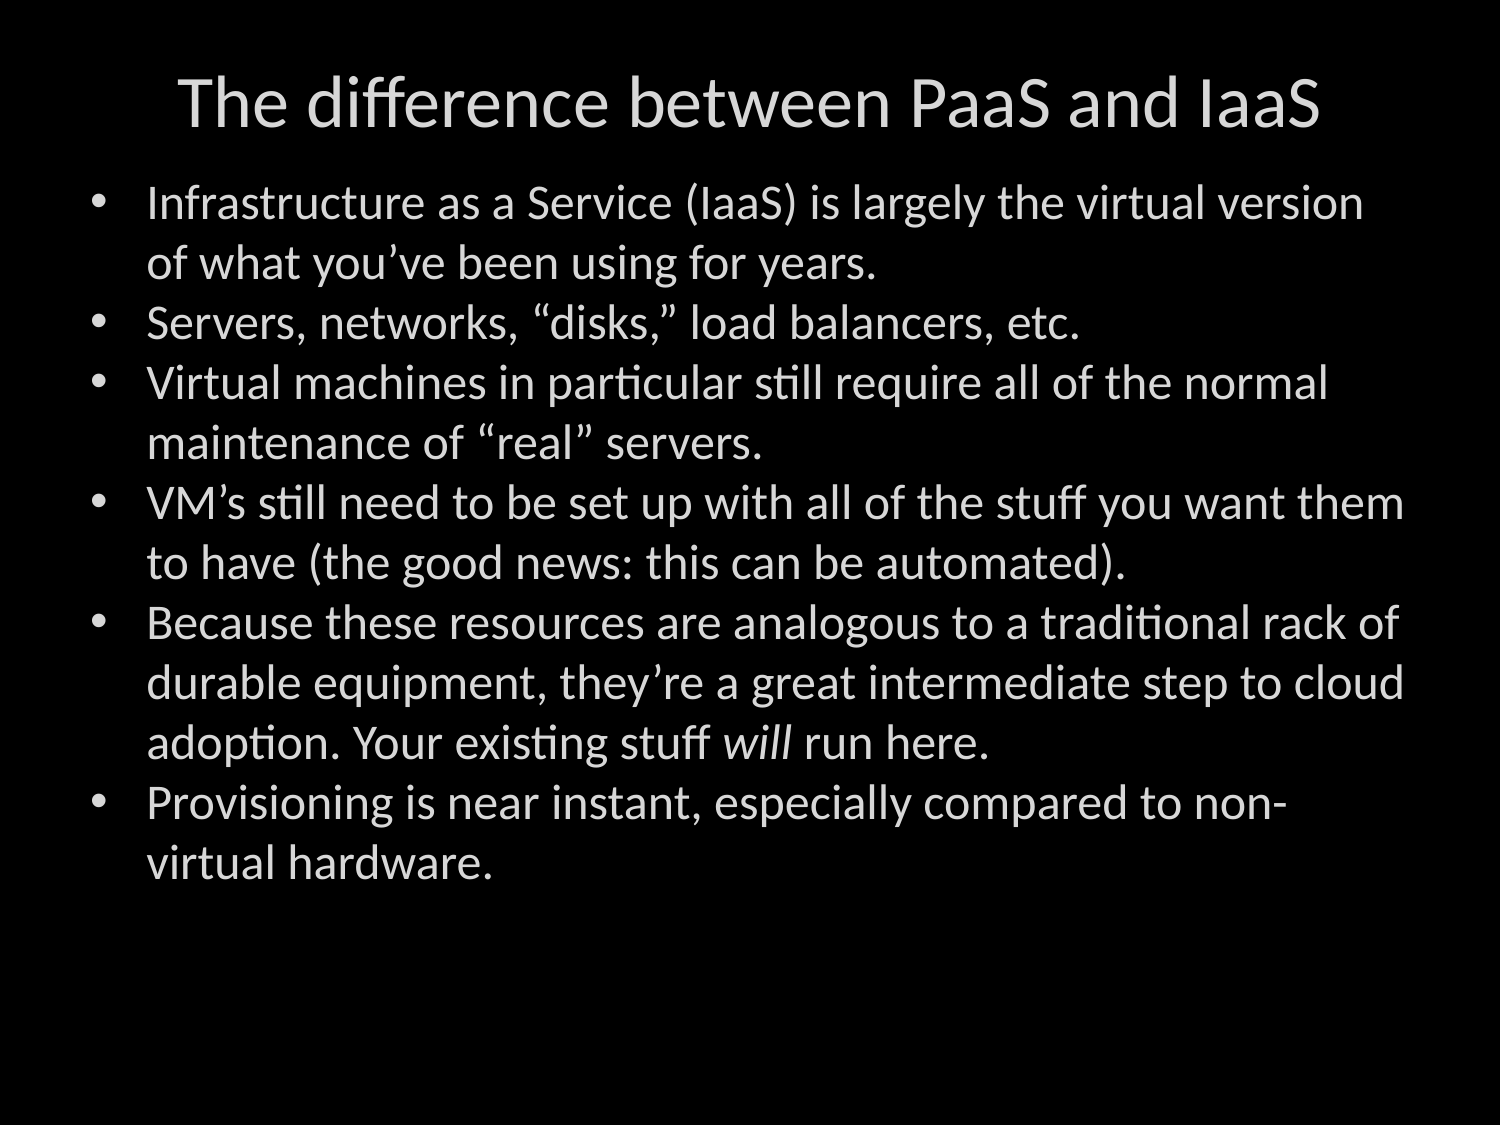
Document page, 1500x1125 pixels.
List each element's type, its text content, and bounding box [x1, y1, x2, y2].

list Infrastructure as a Service (IaaS) is largely the virtual version of what you’ve been using for years. Servers, networks, “disks,” load balancers, etc. Virtual machines in particular still require all of the normal maintenance of “real” servers. VM’s still need to be set up with all of the stuff you want them to have (the good news: this can be automated). Because these resources are analogous to a traditional rack of durable equipment, they’re a great intermediate step to cloud adoption. Your existing stuff will run here. Provisioning is near instant, especially compared to non-virtual hardware. [75, 162, 1425, 1025]
title The difference between PaaS and IaaS [75, 45, 1425, 150]
